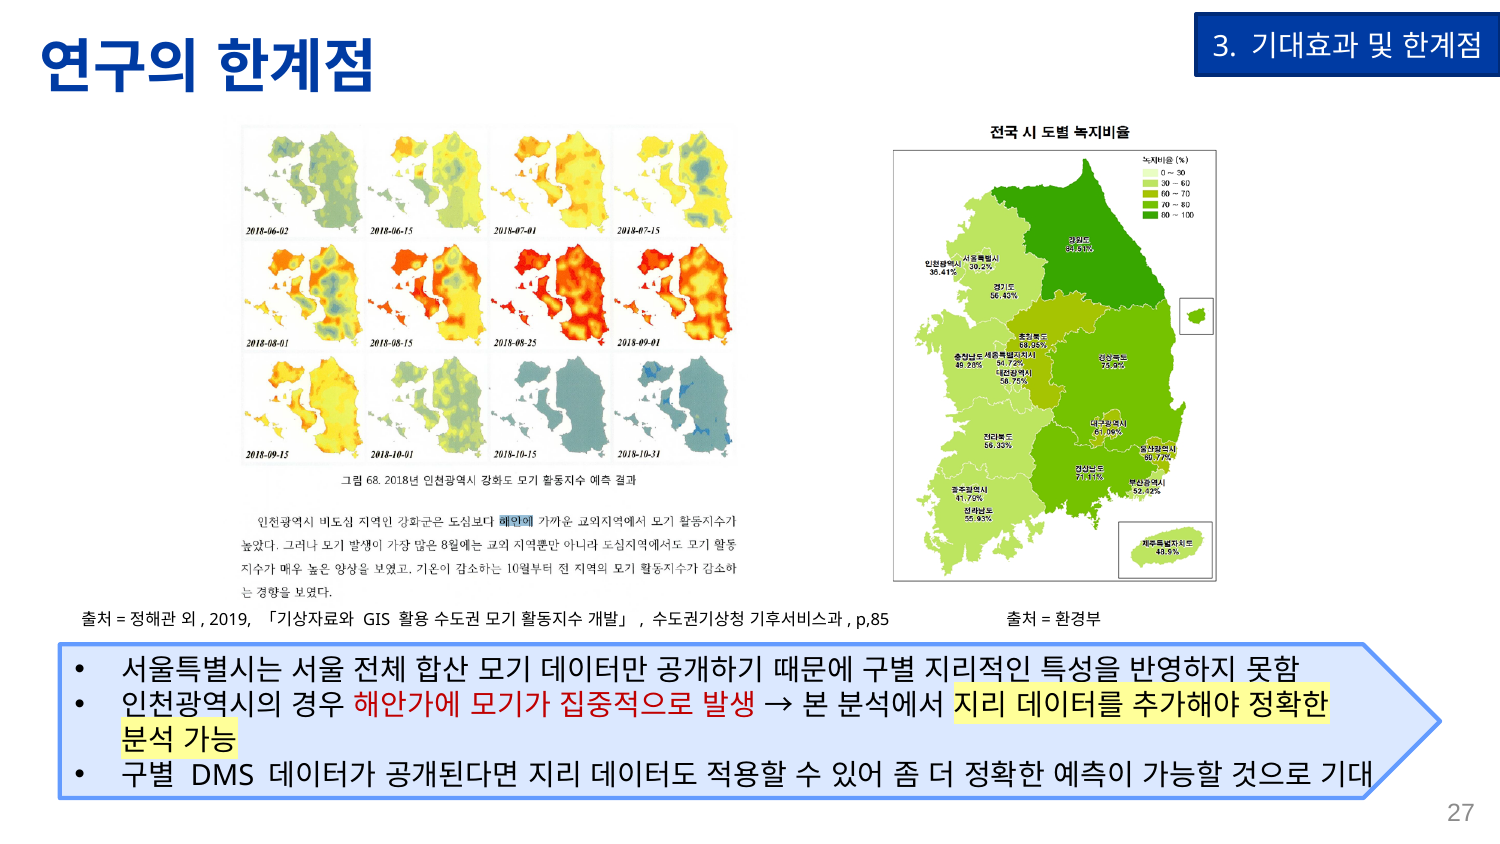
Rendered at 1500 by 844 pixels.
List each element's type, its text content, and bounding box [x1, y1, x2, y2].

text_box 3. 기대효과 및 한계점 [1194, 12, 1500, 77]
text_box 서울특별시는 서울 전체 합산 모기 데이터만 공개하기 때문에 구별 지리적인 특성을 반영하지 못함 인천광역시의 경우 해안가에 모기가 집중적으로 발생 → 본 분석에서 지리 데이터를 추가해야 정확한 분석 가능 구별 DMS 데이터가 공개된다면 지리 데이터도 적용할 수 있어 좀 더 정확한 예측이 가능할 것으로 기대 [57, 642, 1443, 801]
slide_number 27 [1152, 788, 1491, 834]
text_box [94, 115, 1221, 637]
title 연구의 한계점 [24, 14, 1291, 109]
